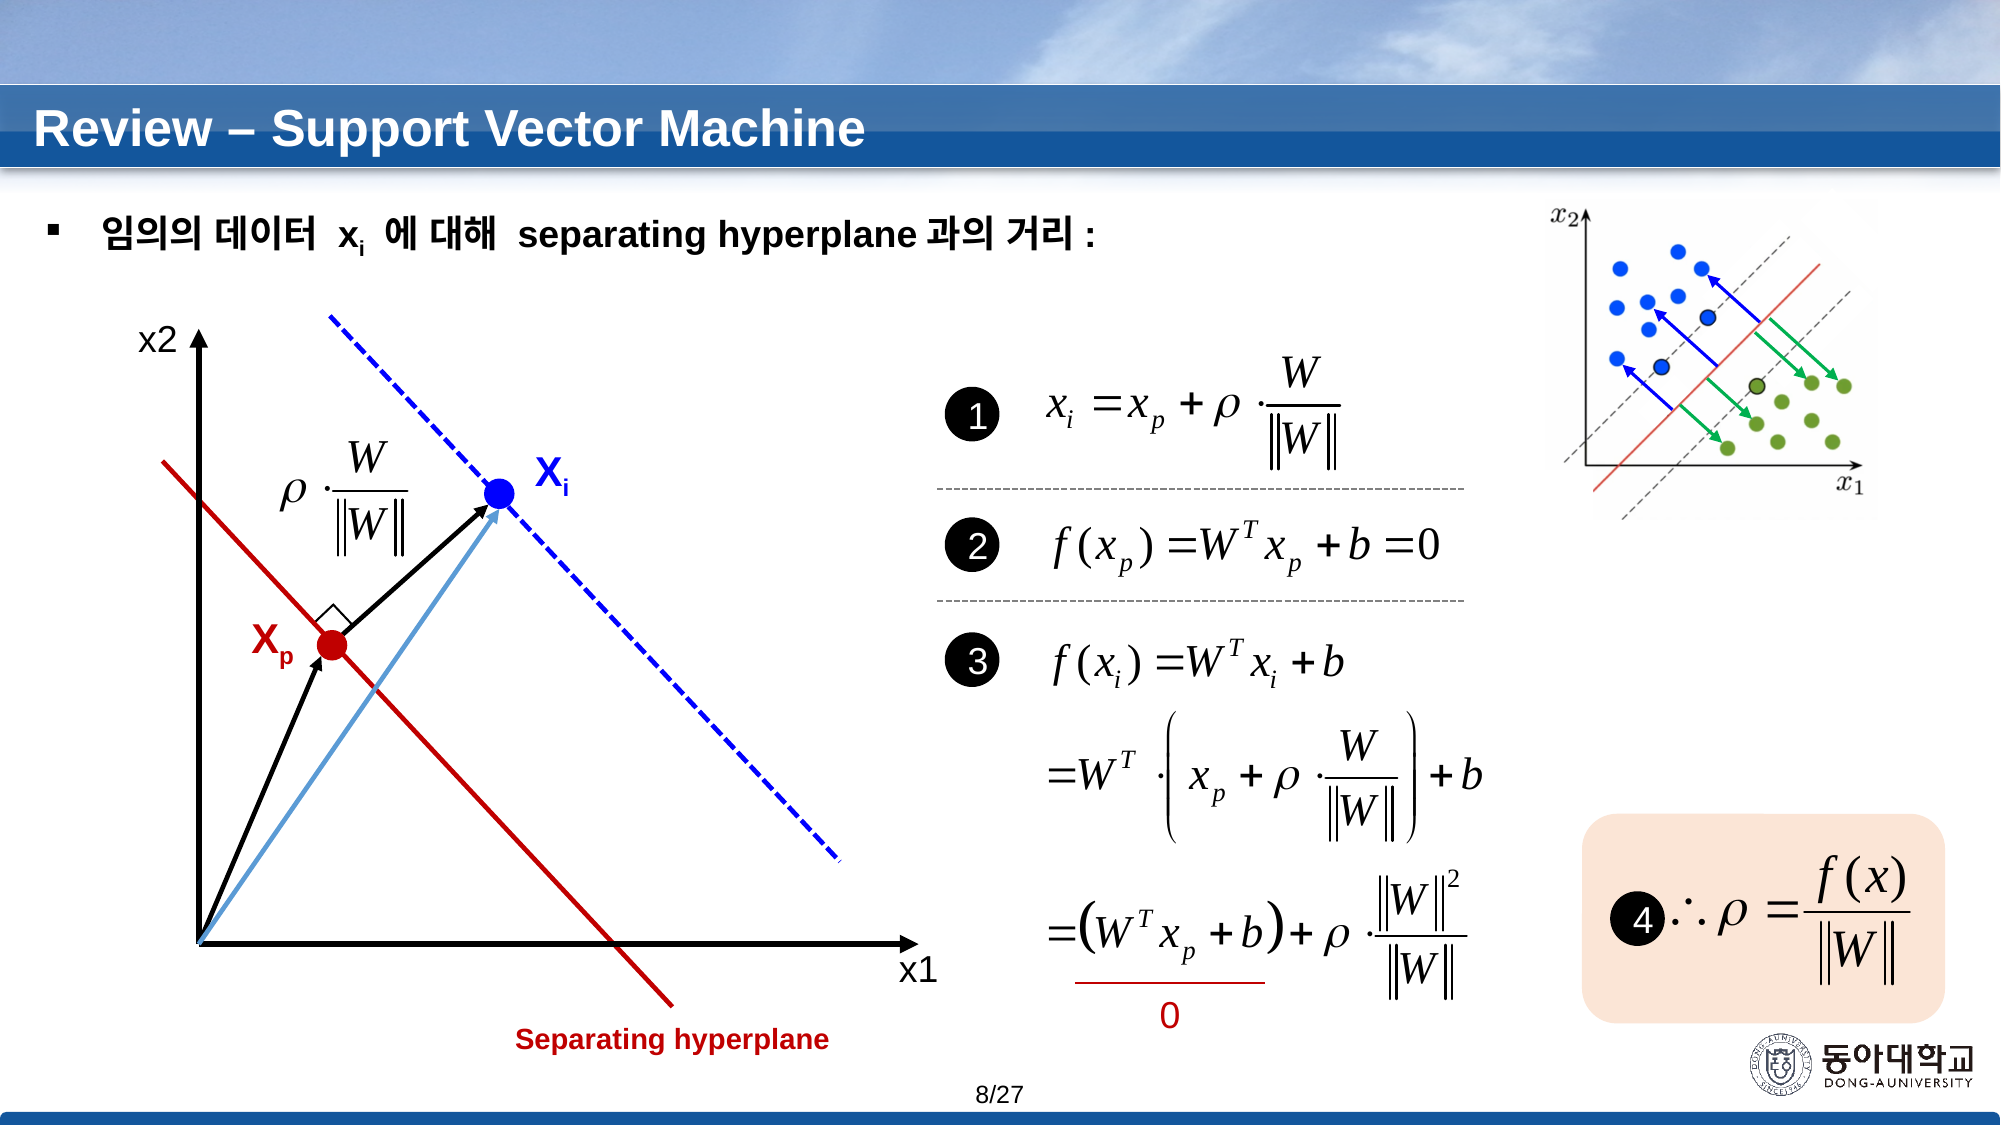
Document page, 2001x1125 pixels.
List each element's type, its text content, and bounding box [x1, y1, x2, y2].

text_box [1037, 625, 1493, 1011]
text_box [1540, 189, 1886, 523]
text_box 2 [0, 0, 2000, 84]
text_box Separating hyperplane [500, 1012, 845, 1063]
text_box 3 [943, 631, 1001, 689]
picture [0, 85, 2000, 167]
text_box 2 [943, 516, 1001, 574]
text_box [329, 315, 840, 862]
text_box 0 [1144, 1011, 1196, 1044]
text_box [1037, 508, 1448, 587]
text_box [1580, 812, 1947, 1025]
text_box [162, 461, 673, 1007]
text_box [270, 427, 417, 508]
text_box x1 [884, 937, 954, 997]
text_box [1037, 343, 1351, 479]
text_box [198, 508, 500, 945]
text_box 1 [943, 385, 1001, 443]
text_box Review – Support Vector Machine [19, 87, 1870, 165]
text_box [1666, 842, 1920, 996]
text_box 4 [1609, 890, 1666, 947]
text_box x2 [123, 307, 193, 368]
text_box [417, 504, 489, 508]
picture [1742, 1024, 1983, 1110]
